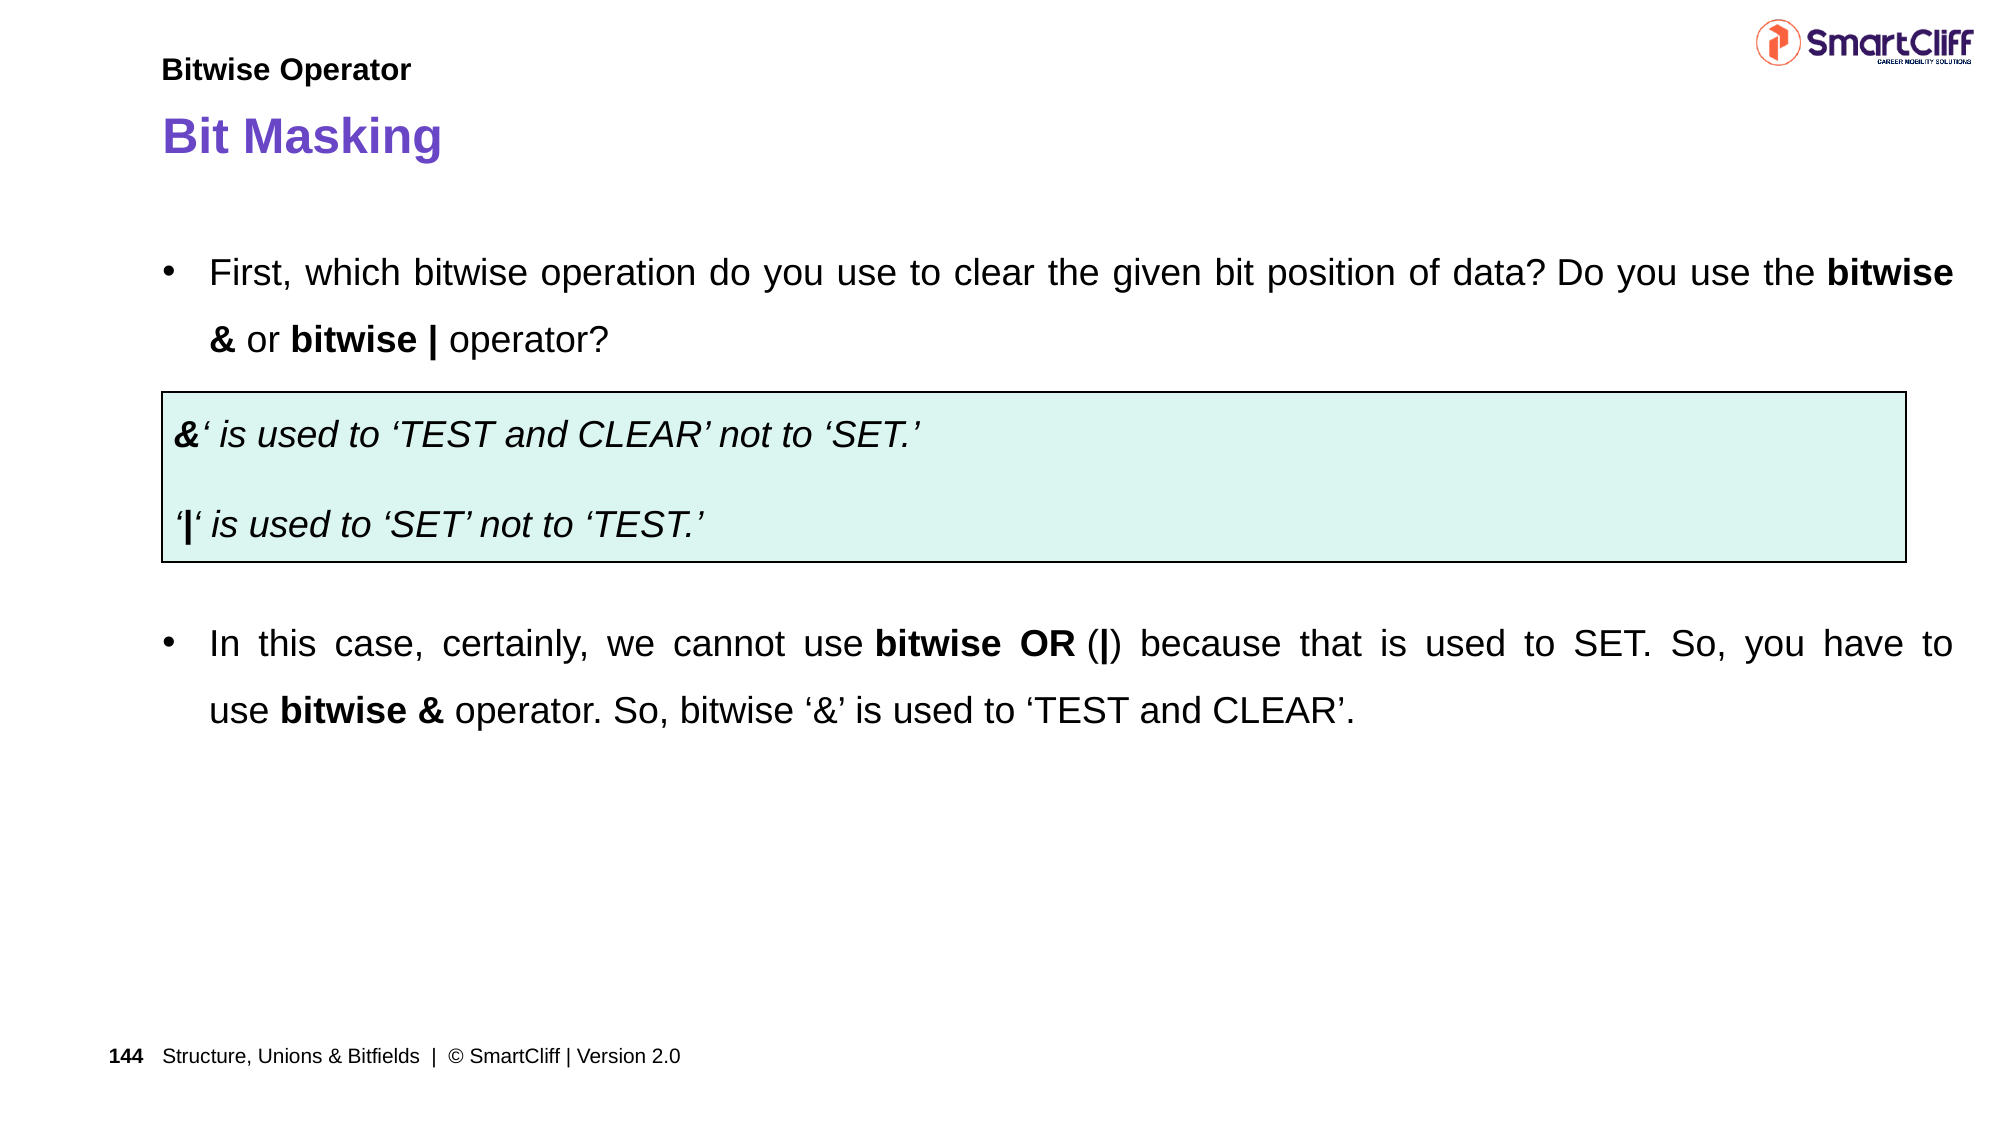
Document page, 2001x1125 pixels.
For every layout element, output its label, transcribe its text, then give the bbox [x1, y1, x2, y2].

list First, which bitwise operation do you use to clear the given bit position of data? Do you use the bitwise & or bitwise | operator? In this case, certainly, we cannot use bitwise OR (|) because that is used to SET. So, you have to use bitwise & operator. So, bitwise ‘&’ is used to ‘TEST and CLEAR’. [162, 225, 1954, 1004]
slide_number 144 [63, 1032, 162, 1079]
picture [1750, 13, 1980, 73]
title Bit Masking [162, 103, 1954, 166]
list Bitwise Operator [161, 48, 1953, 110]
text_box &‘ is used to ‘TEST and CLEAR’ not to ‘SET.’ ‘|‘ is used to ‘SET’ not to ‘TEST.’ [161, 391, 1907, 563]
footer Structure, Unions & Bitfields | © SmartCliff | Version 2.0 [162, 1032, 1567, 1079]
